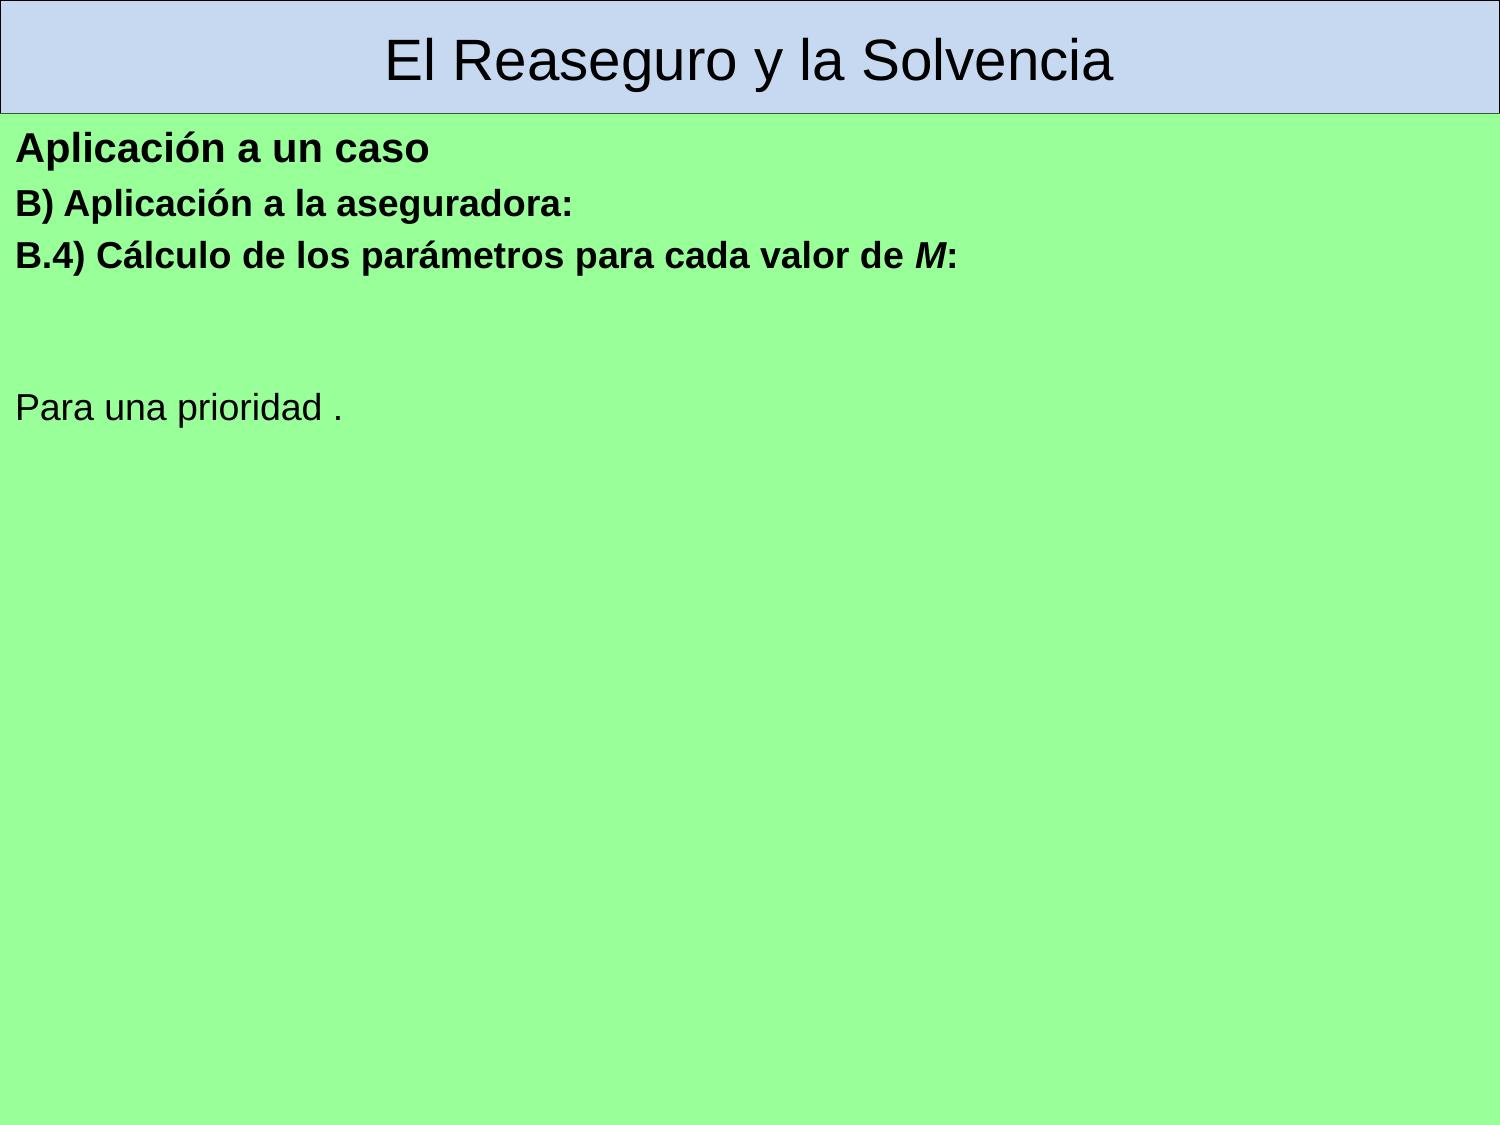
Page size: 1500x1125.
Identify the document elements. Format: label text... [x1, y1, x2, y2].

title El Reaseguro y la Solvencia [0, 0, 1500, 113]
